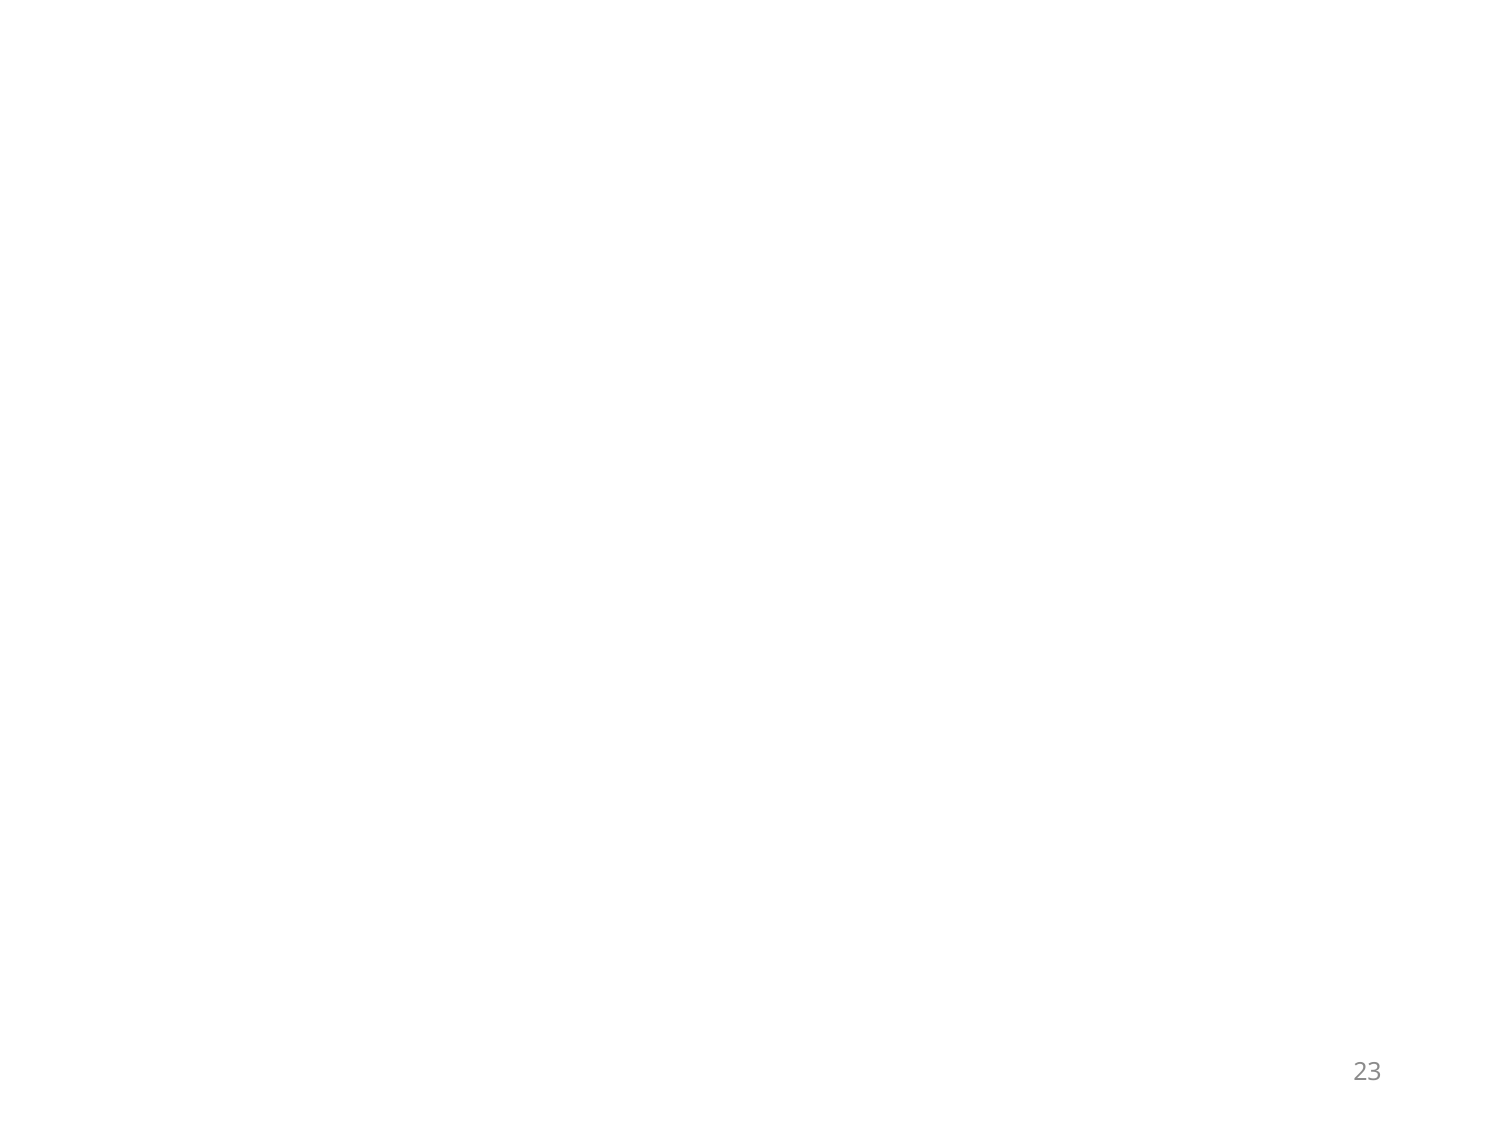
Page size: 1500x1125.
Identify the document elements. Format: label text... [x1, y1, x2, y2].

slide_number 23 [1059, 1042, 1397, 1103]
